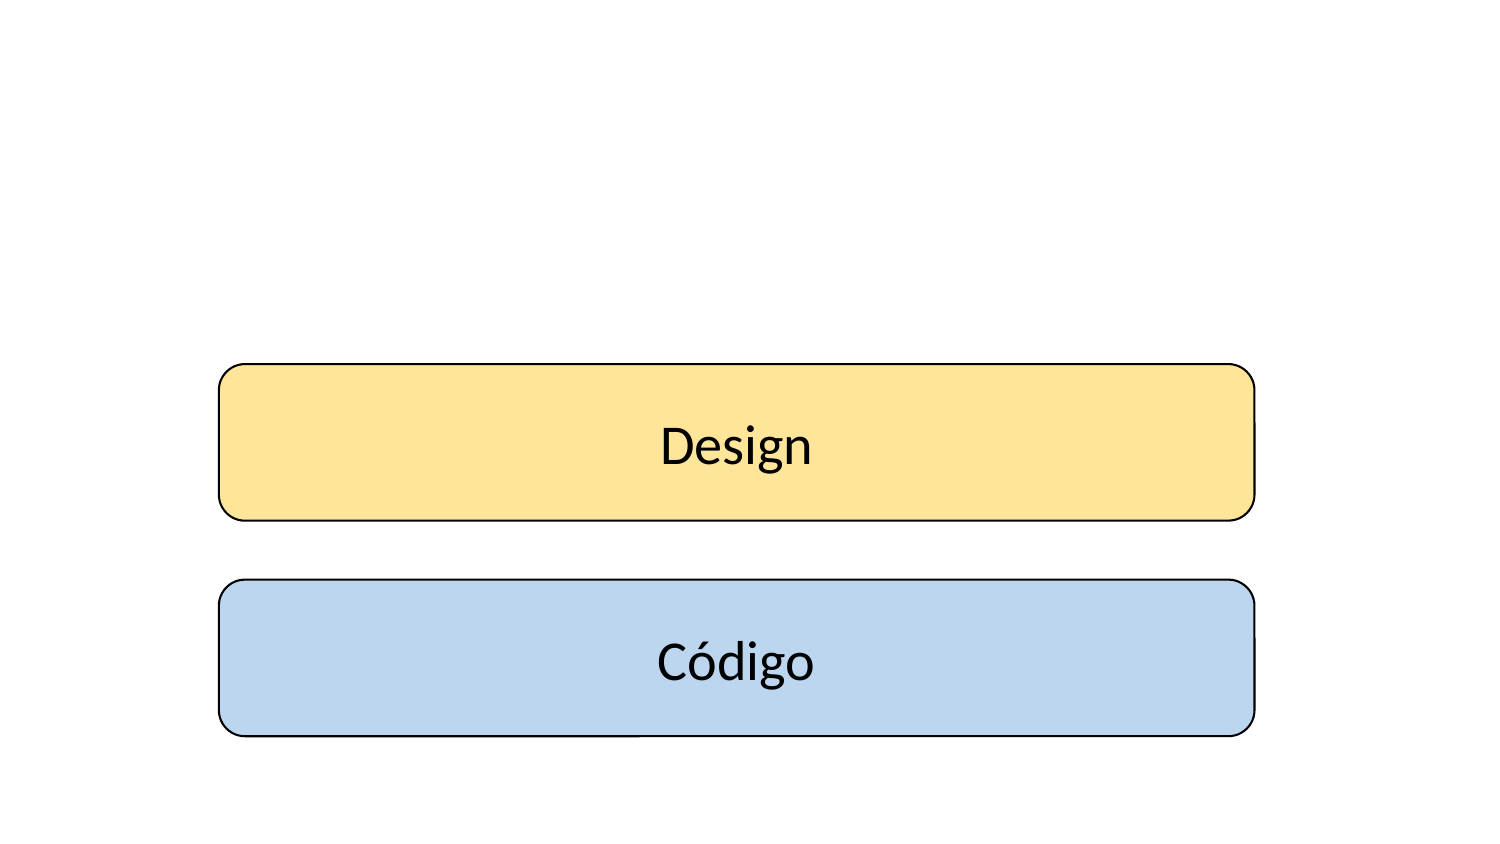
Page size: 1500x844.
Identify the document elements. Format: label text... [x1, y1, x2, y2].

text_box Código [218, 579, 1255, 737]
text_box Design [218, 364, 1255, 521]
